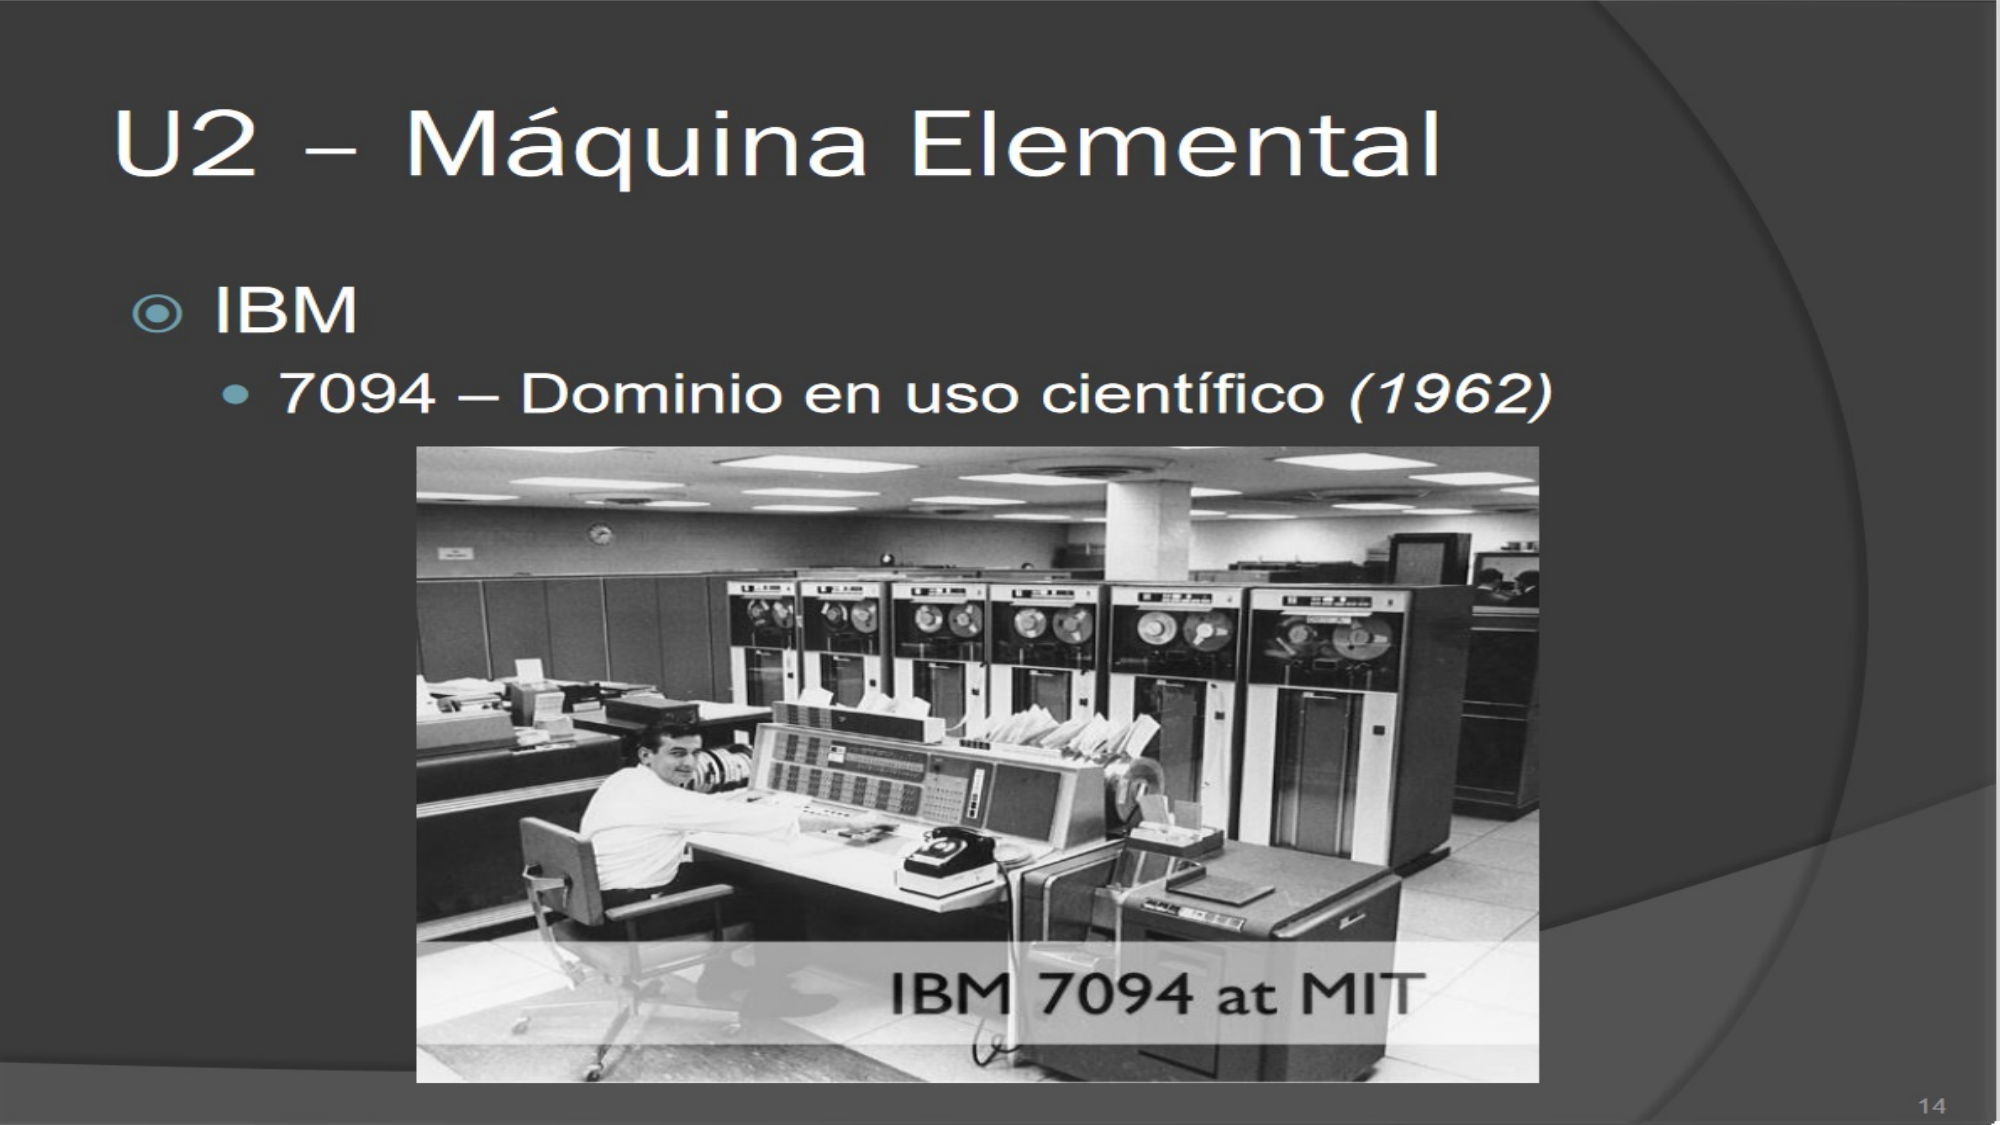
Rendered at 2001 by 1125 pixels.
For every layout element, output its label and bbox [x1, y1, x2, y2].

list [0, 0, 2000, 1125]
